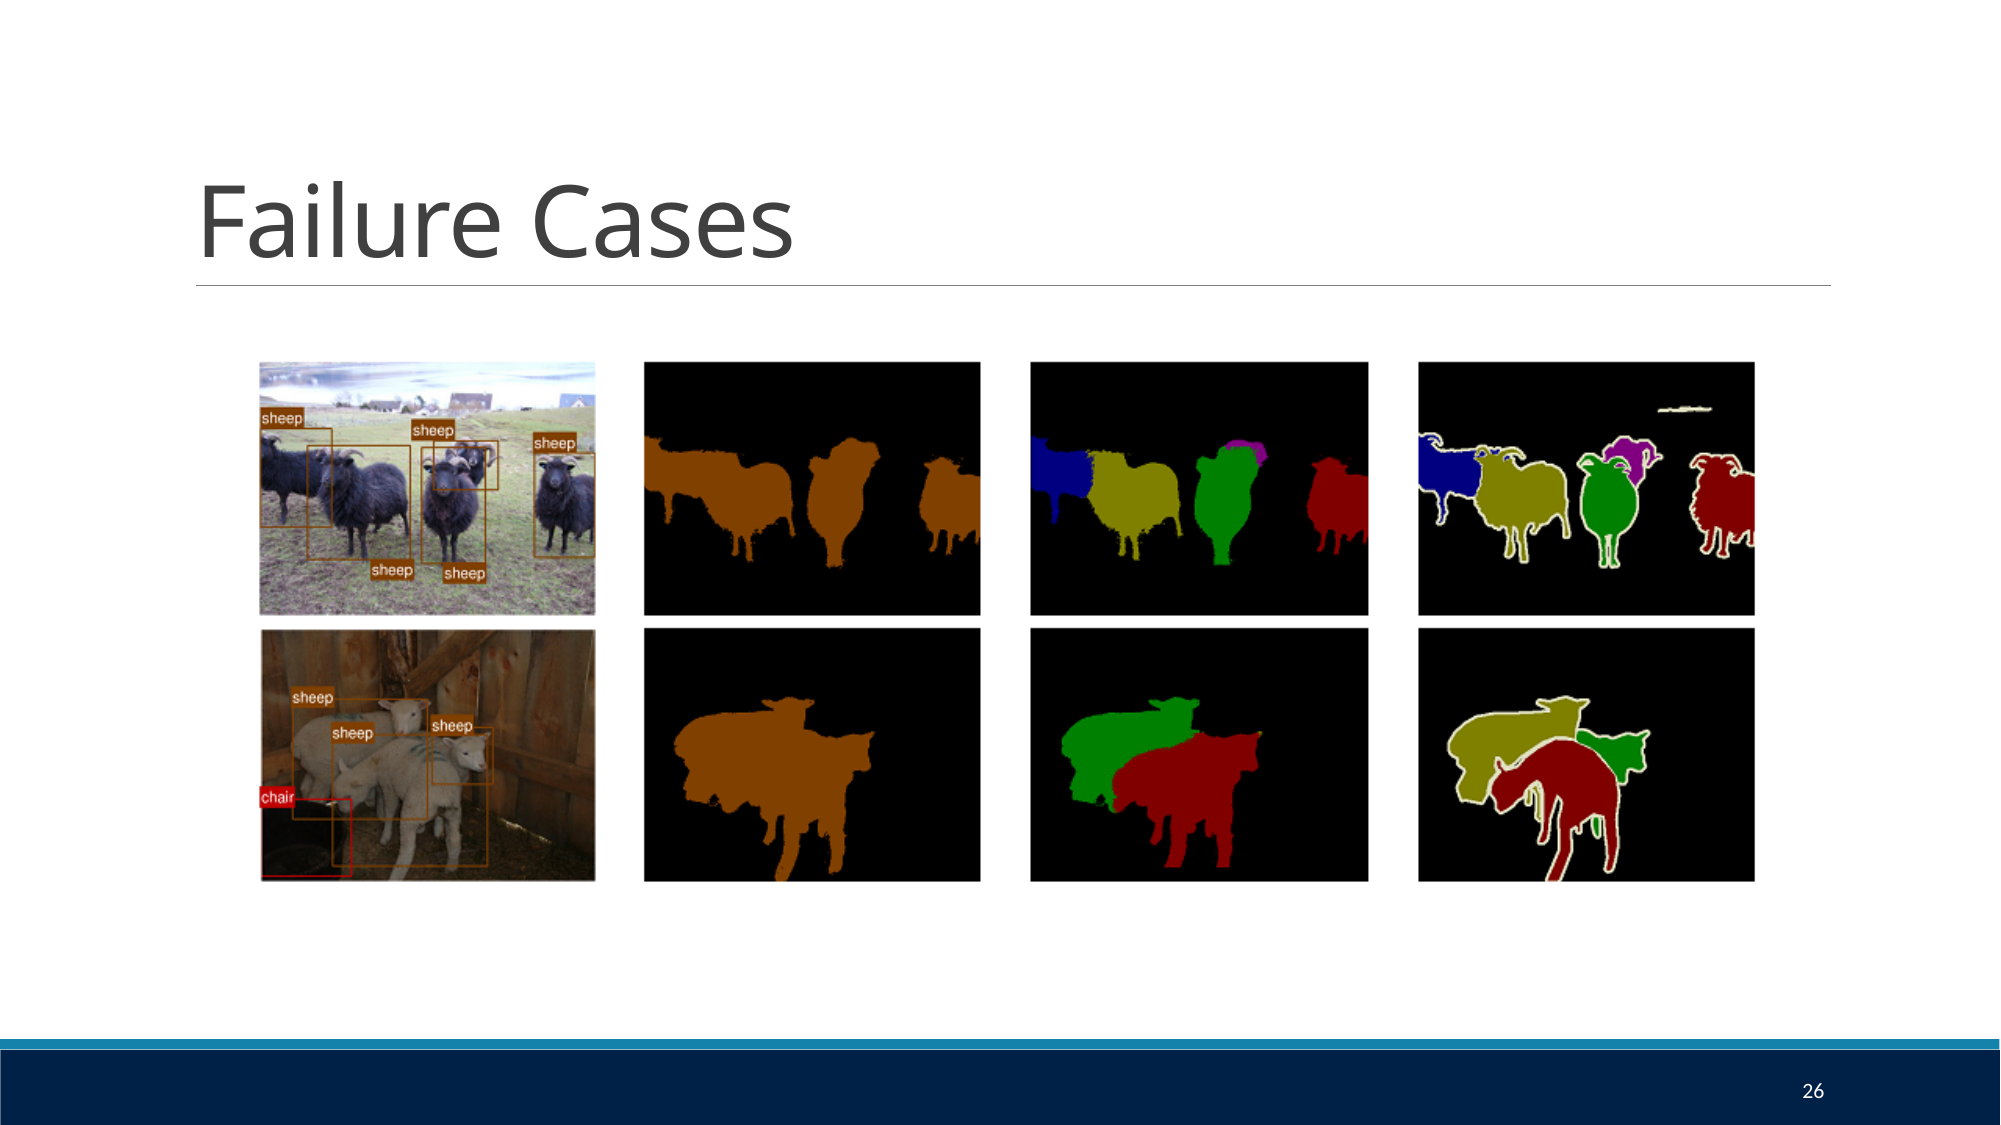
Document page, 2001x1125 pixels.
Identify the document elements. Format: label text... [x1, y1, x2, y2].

title Failure Cases [180, 47, 1830, 285]
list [244, 355, 1766, 885]
slide_number 26 [1624, 1059, 1840, 1120]
